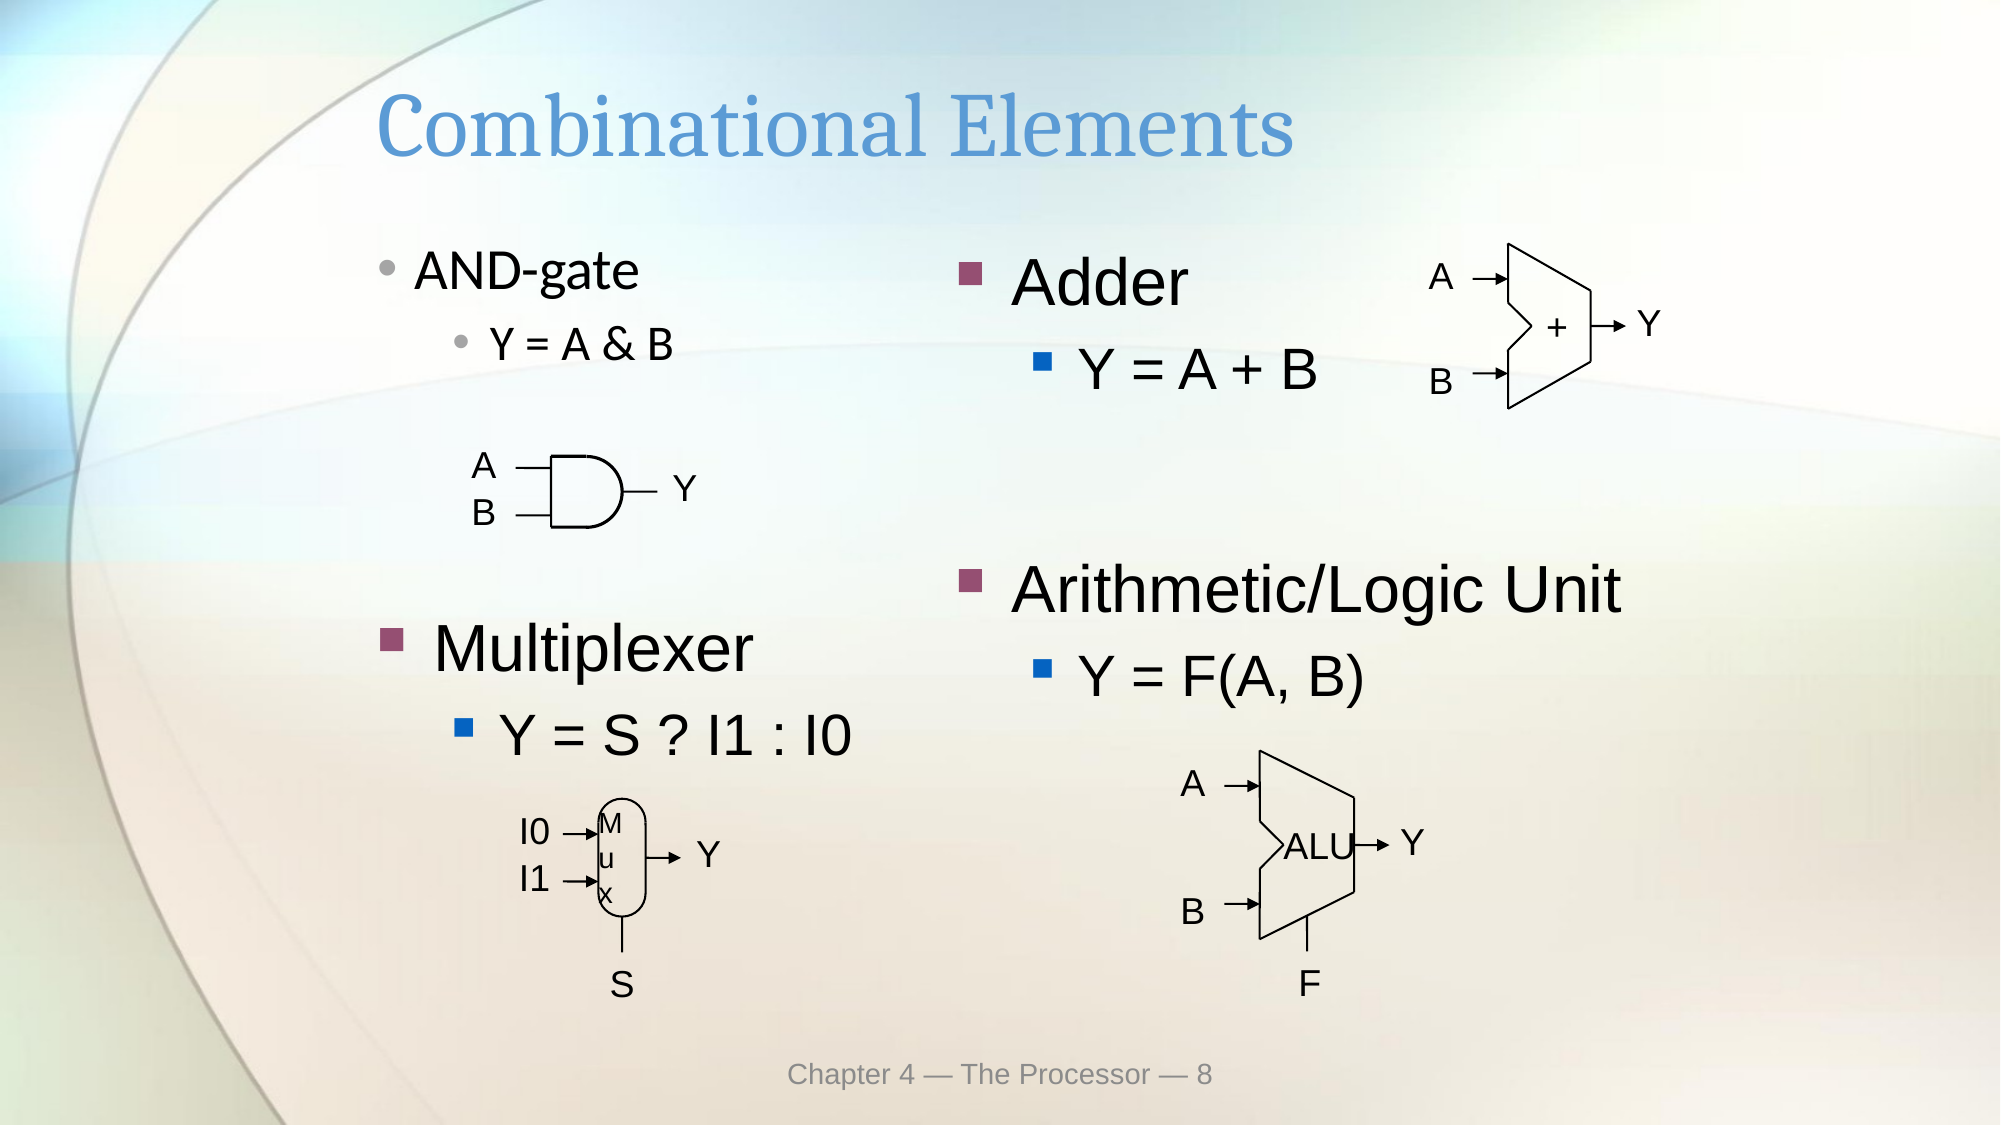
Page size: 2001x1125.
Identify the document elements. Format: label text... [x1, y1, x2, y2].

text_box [503, 798, 737, 1014]
text_box Multiplexer Y = S ? I1 : I0 [362, 597, 894, 811]
list AND-gate Y = A & B [362, 231, 872, 445]
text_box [1165, 750, 1441, 1013]
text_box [456, 433, 713, 542]
text_box Adder Y = A + B [940, 231, 1450, 445]
picture [0, 0, 2001, 1125]
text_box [1413, 243, 1677, 410]
title Combinational Elements [362, 11, 1844, 229]
text_box Arithmetic/Logic Unit Y = F(A, B) [940, 538, 1650, 752]
footer Chapter 4 — The Processor — 8 [762, 1042, 1238, 1103]
